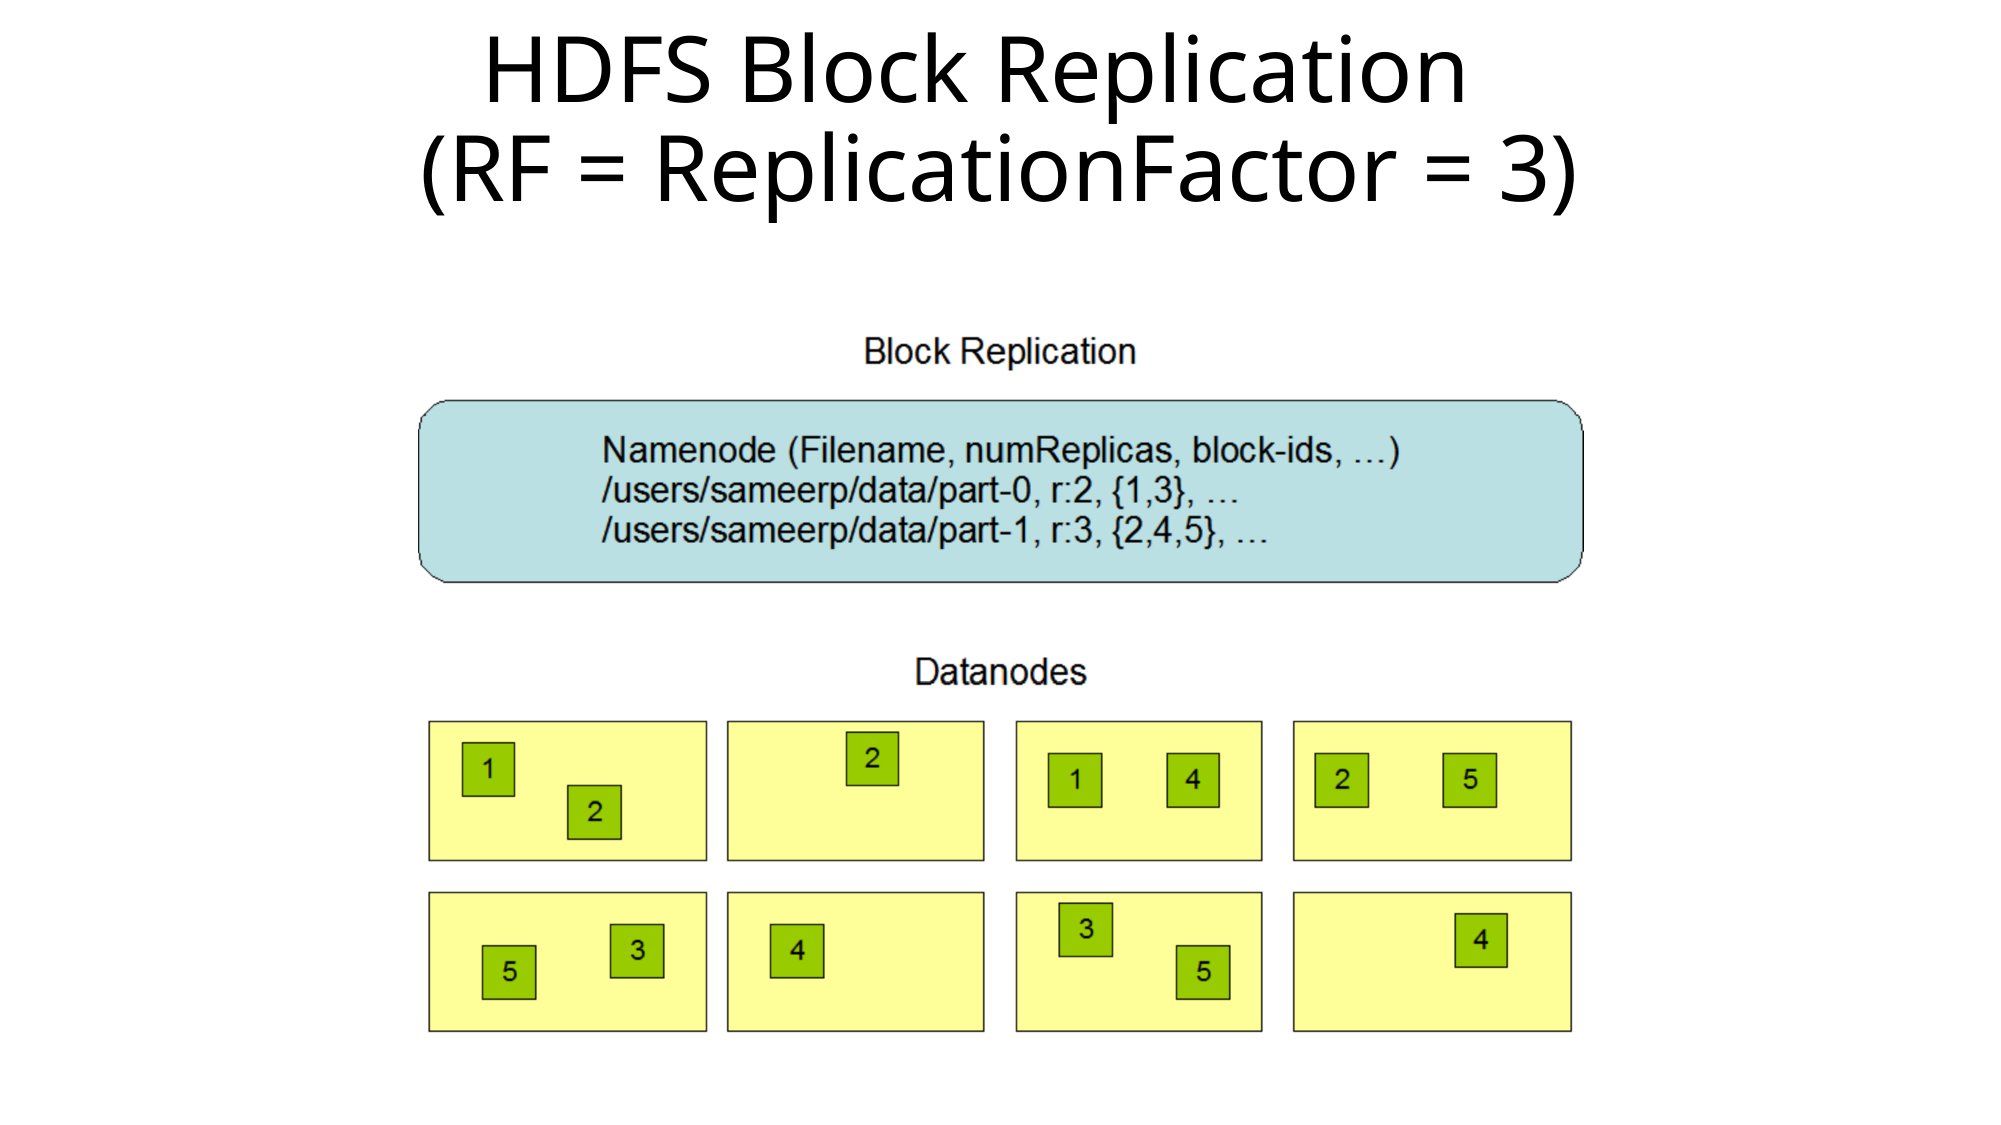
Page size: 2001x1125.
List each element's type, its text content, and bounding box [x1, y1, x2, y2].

title HDFS Block Replication (RF = ReplicationFactor = 3) [137, 13, 1863, 232]
picture [405, 320, 1595, 1041]
